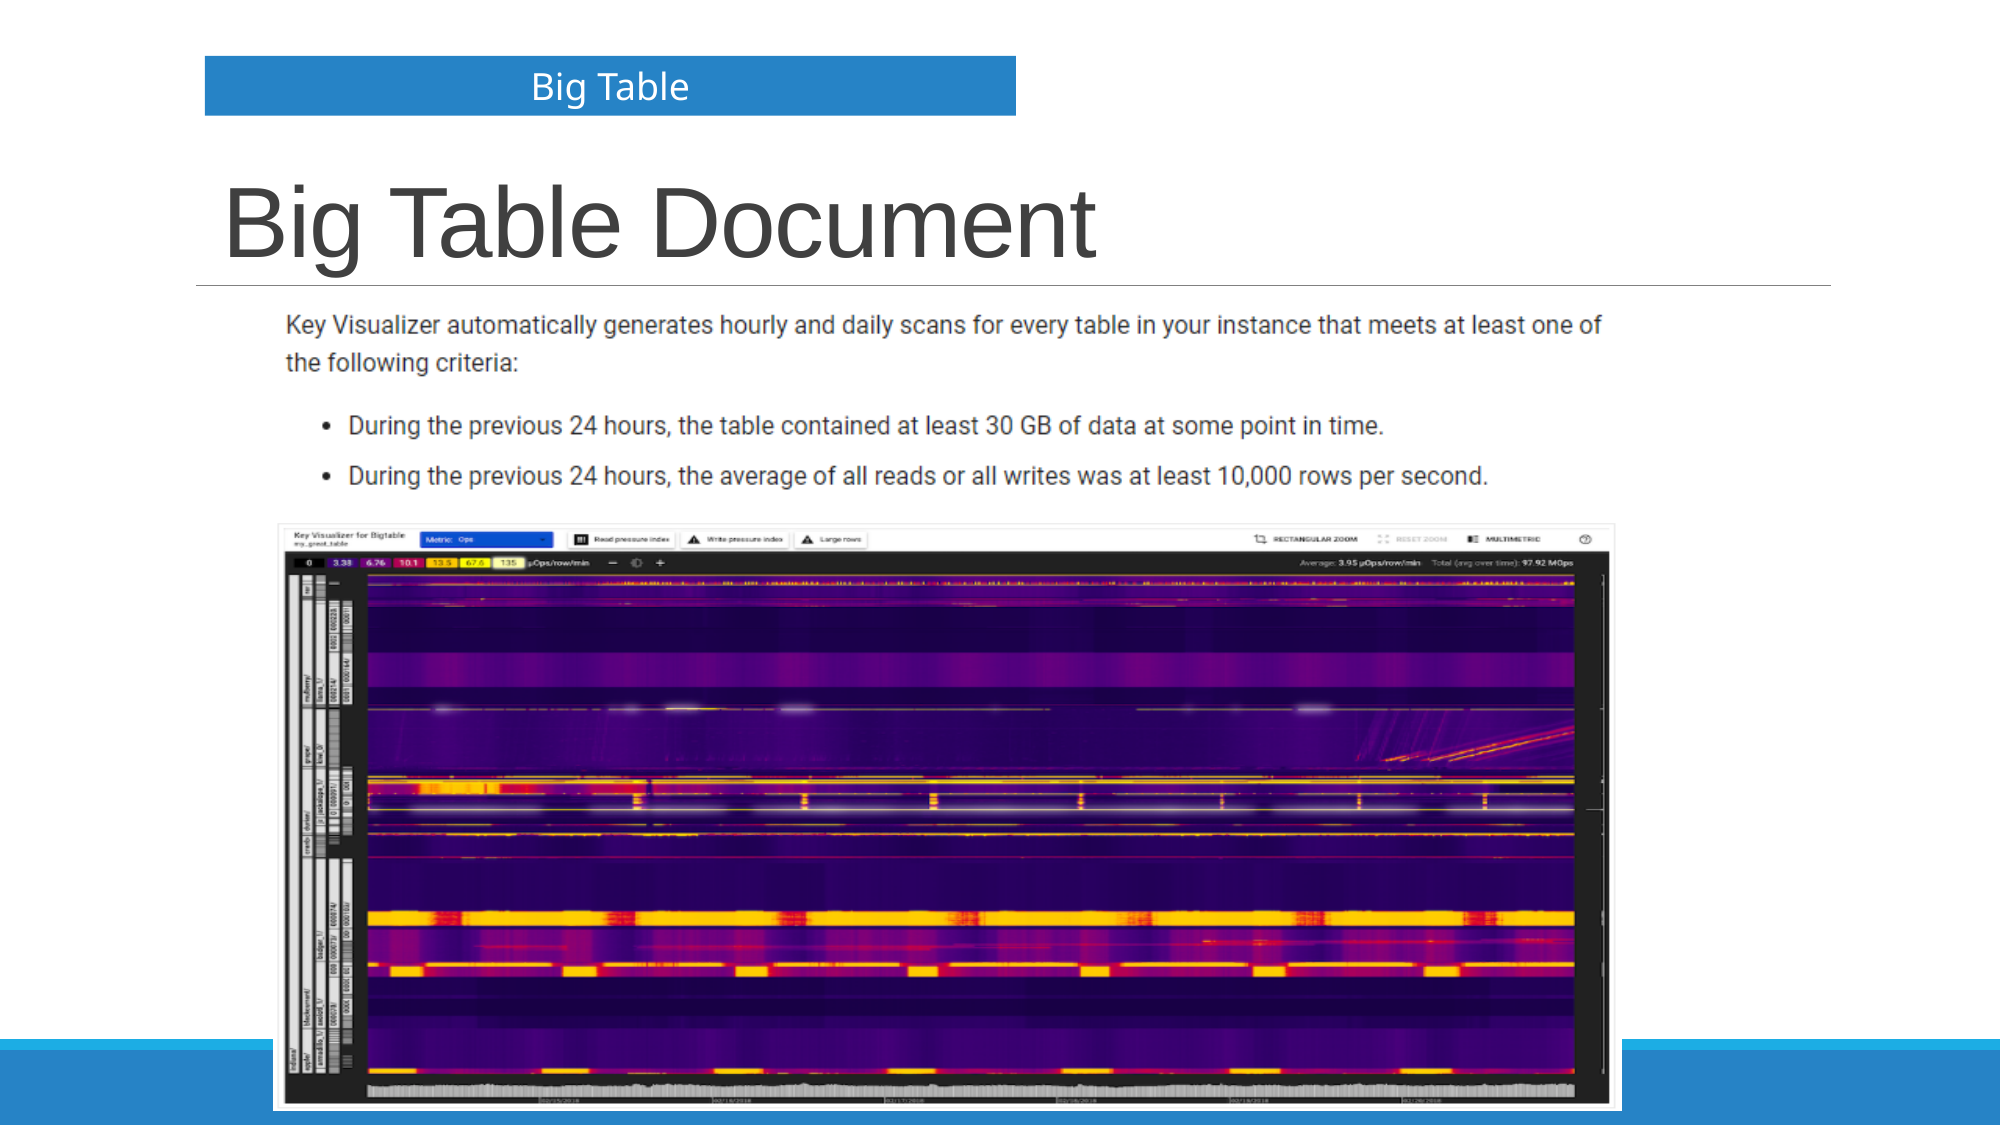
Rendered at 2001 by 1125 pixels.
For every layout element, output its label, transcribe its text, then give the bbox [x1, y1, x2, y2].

title Big Table Document [180, 116, 1830, 285]
picture [282, 301, 1610, 507]
picture [272, 522, 1623, 1112]
text_box Big Table [204, 55, 1016, 116]
